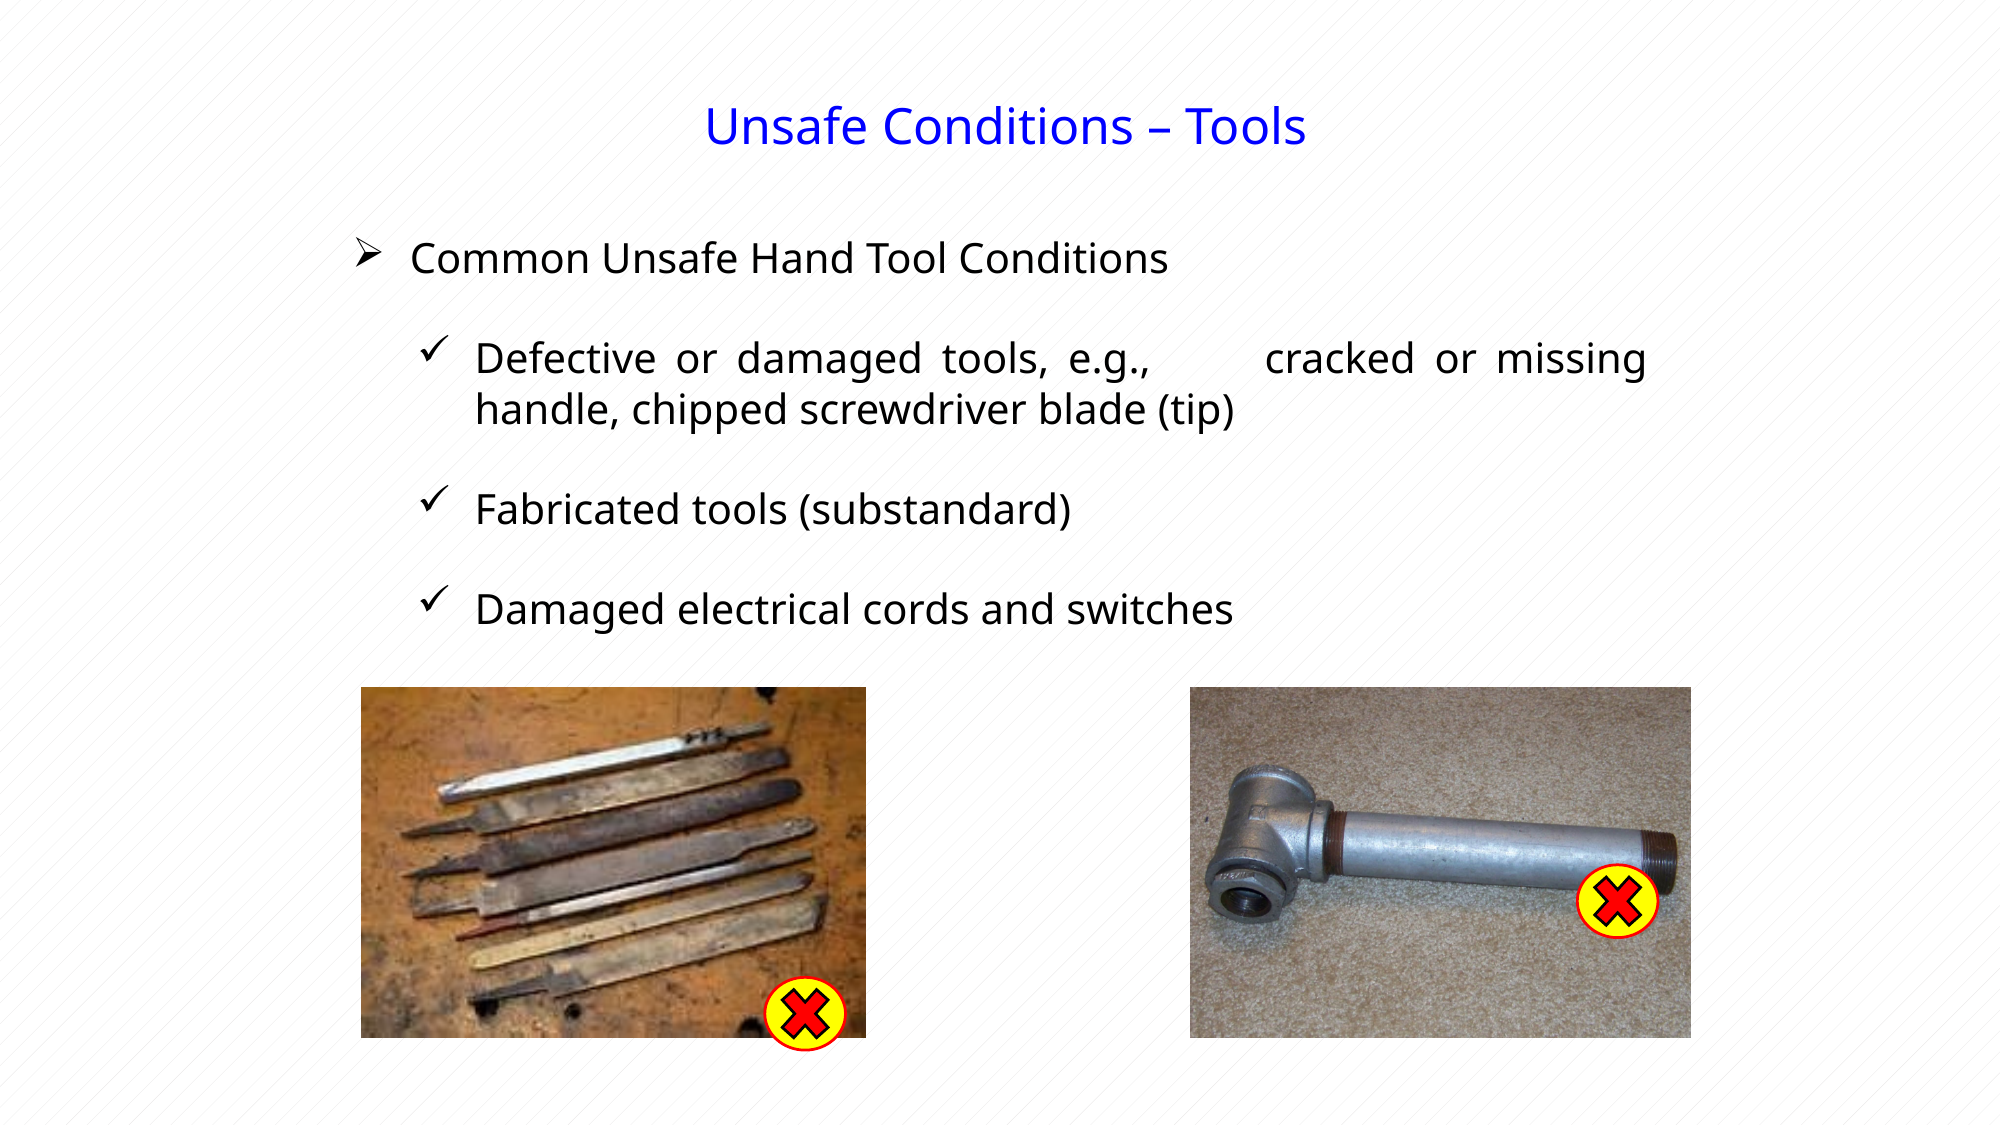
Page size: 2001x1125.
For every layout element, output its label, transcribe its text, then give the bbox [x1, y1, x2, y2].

picture [1190, 687, 1691, 1038]
text_box Unsafe Conditions – Tools [299, 87, 1713, 163]
text_box Common Unsafe Hand Tool Conditions Defective or damaged tools, e.g., cracked or missing handle, chipped screwdriver blade (tip) Fabricated tools (substandard) Damaged electrical cords and switches [337, 224, 1663, 640]
picture [361, 687, 866, 1052]
